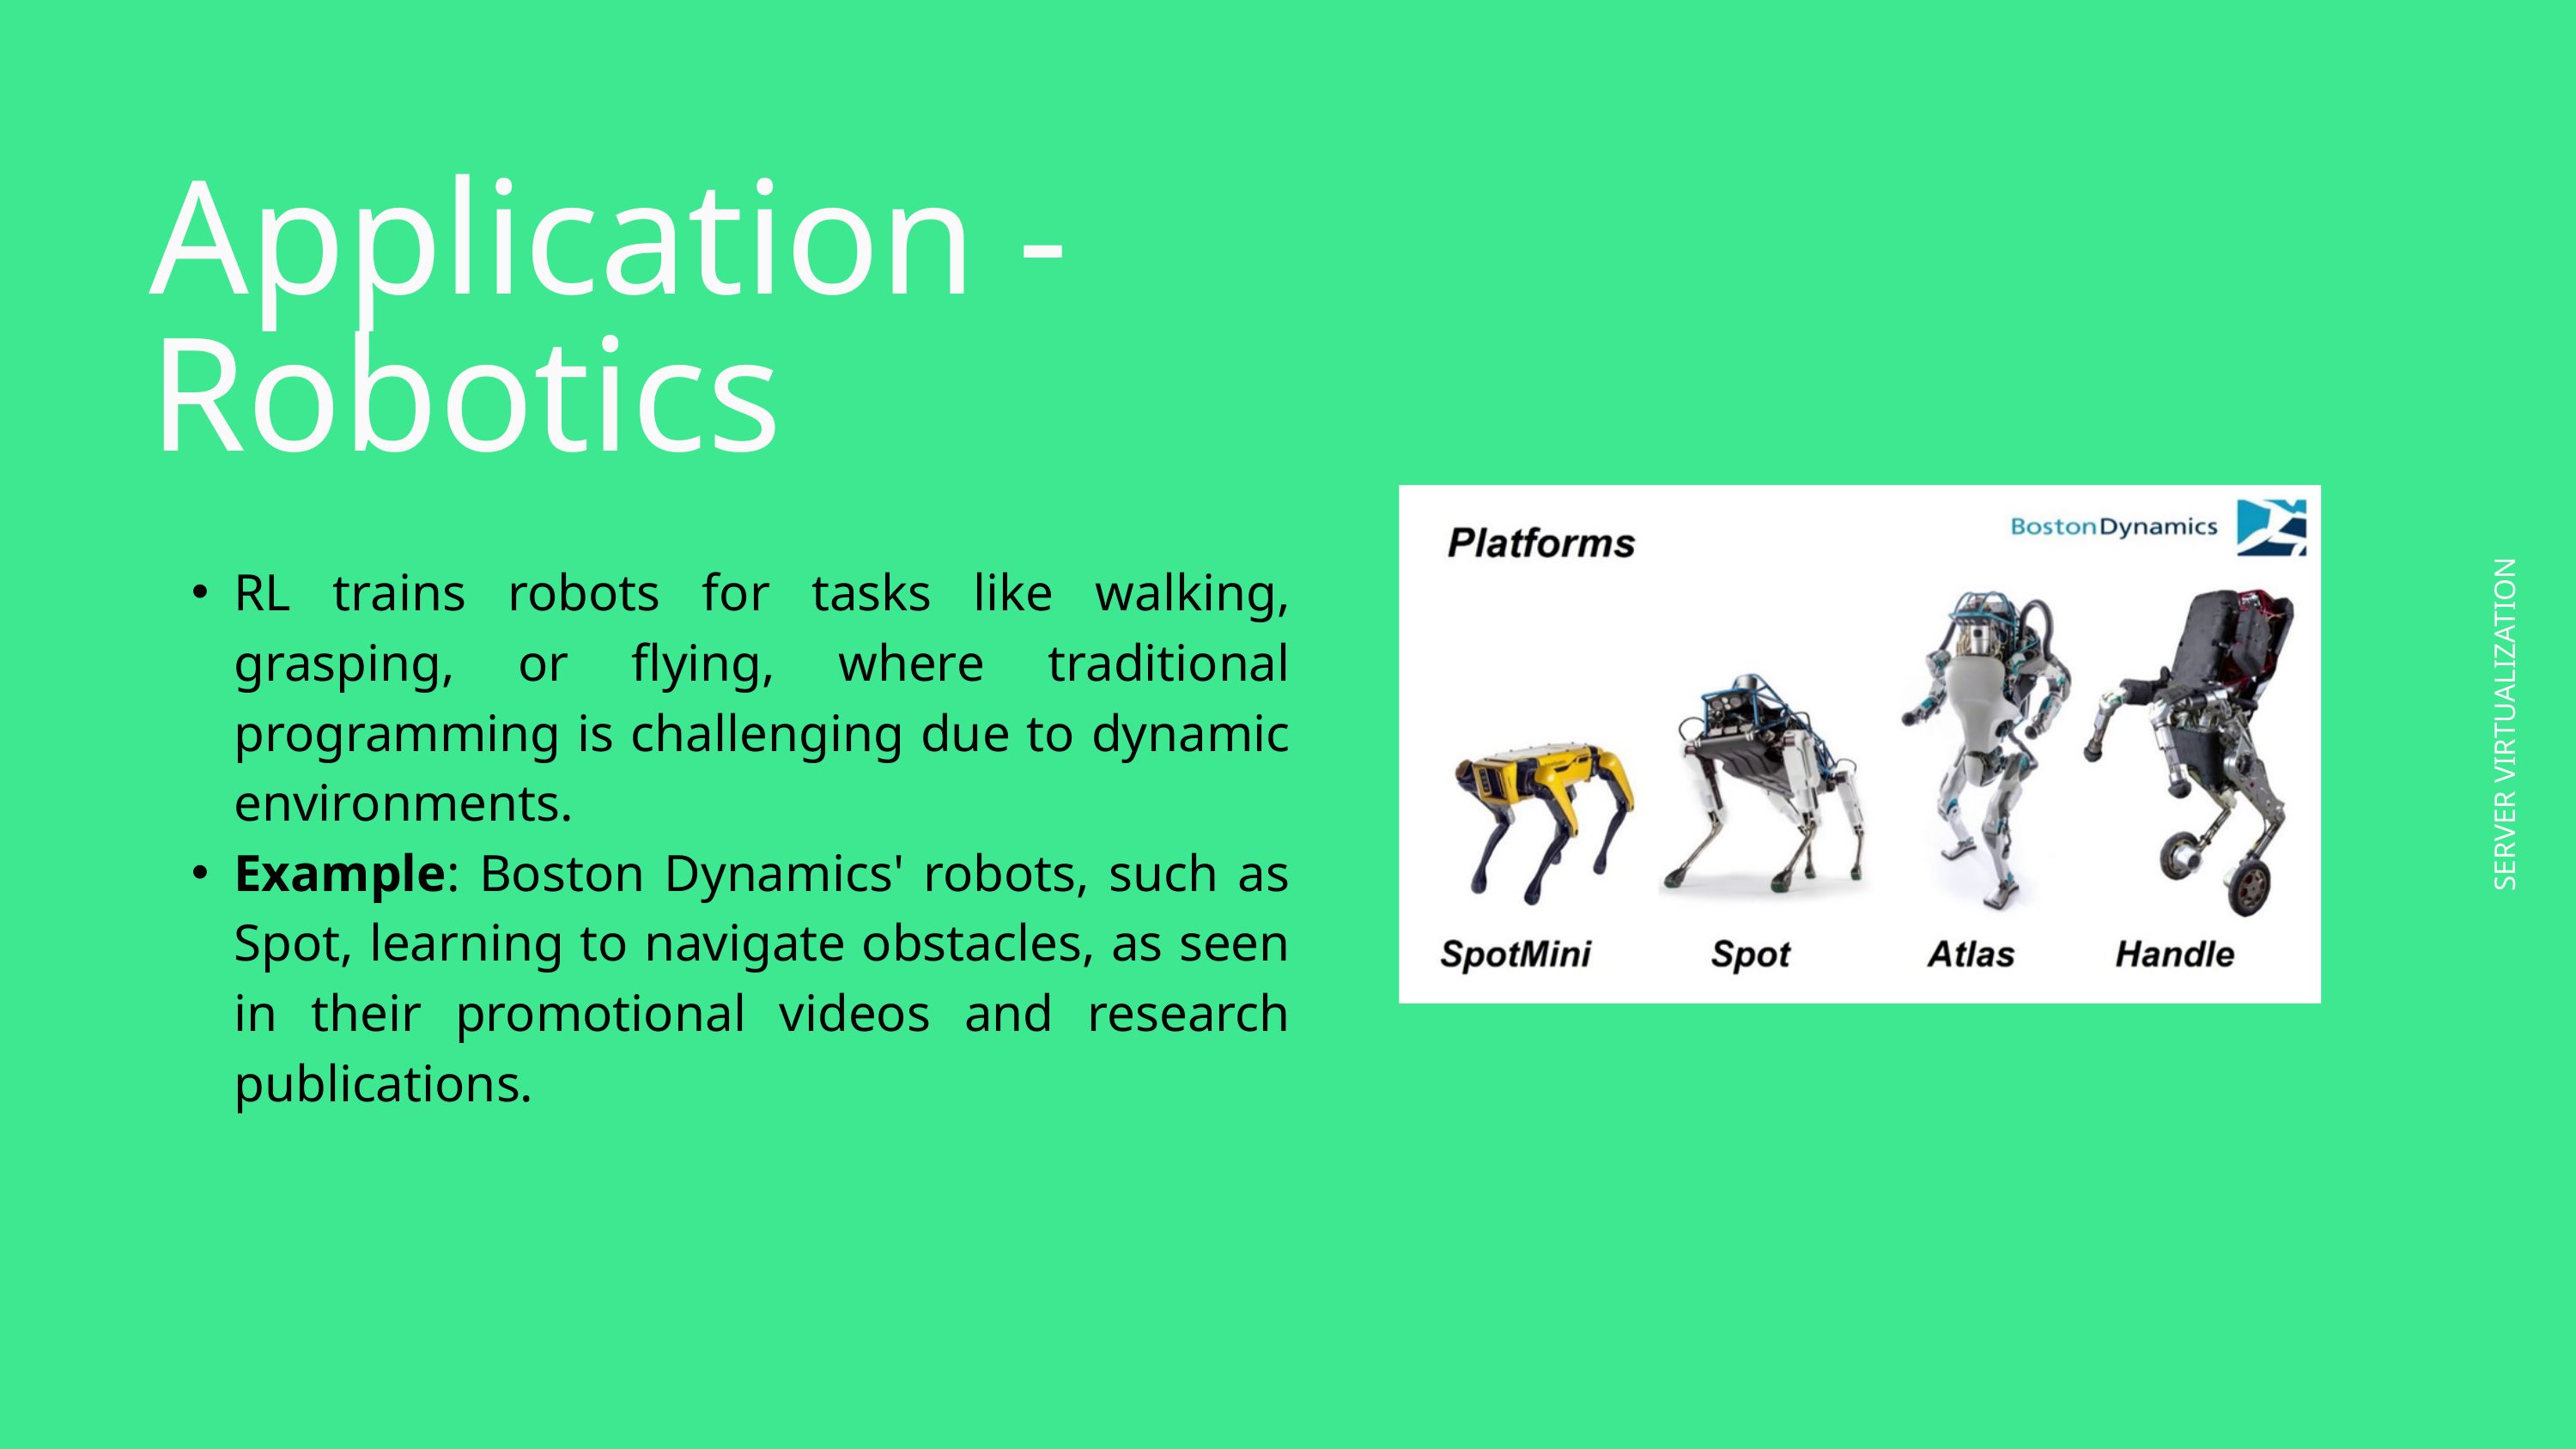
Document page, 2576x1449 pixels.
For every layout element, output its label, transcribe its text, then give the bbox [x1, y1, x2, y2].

text_box Application - Robotics [149, 167, 1689, 483]
text_box [1399, 485, 2322, 1004]
text_box RL trains robots for tasks like walking, grasping, or flying, where traditional programming is challenging due to dynamic environments. Example: Boston Dynamics' robots, such as Spot, learning to navigate obstacles, as seen in their promotional videos and research publications. [149, 550, 1291, 1112]
text_box SERVER VIRTUALIZATION [2483, 415, 2521, 1034]
